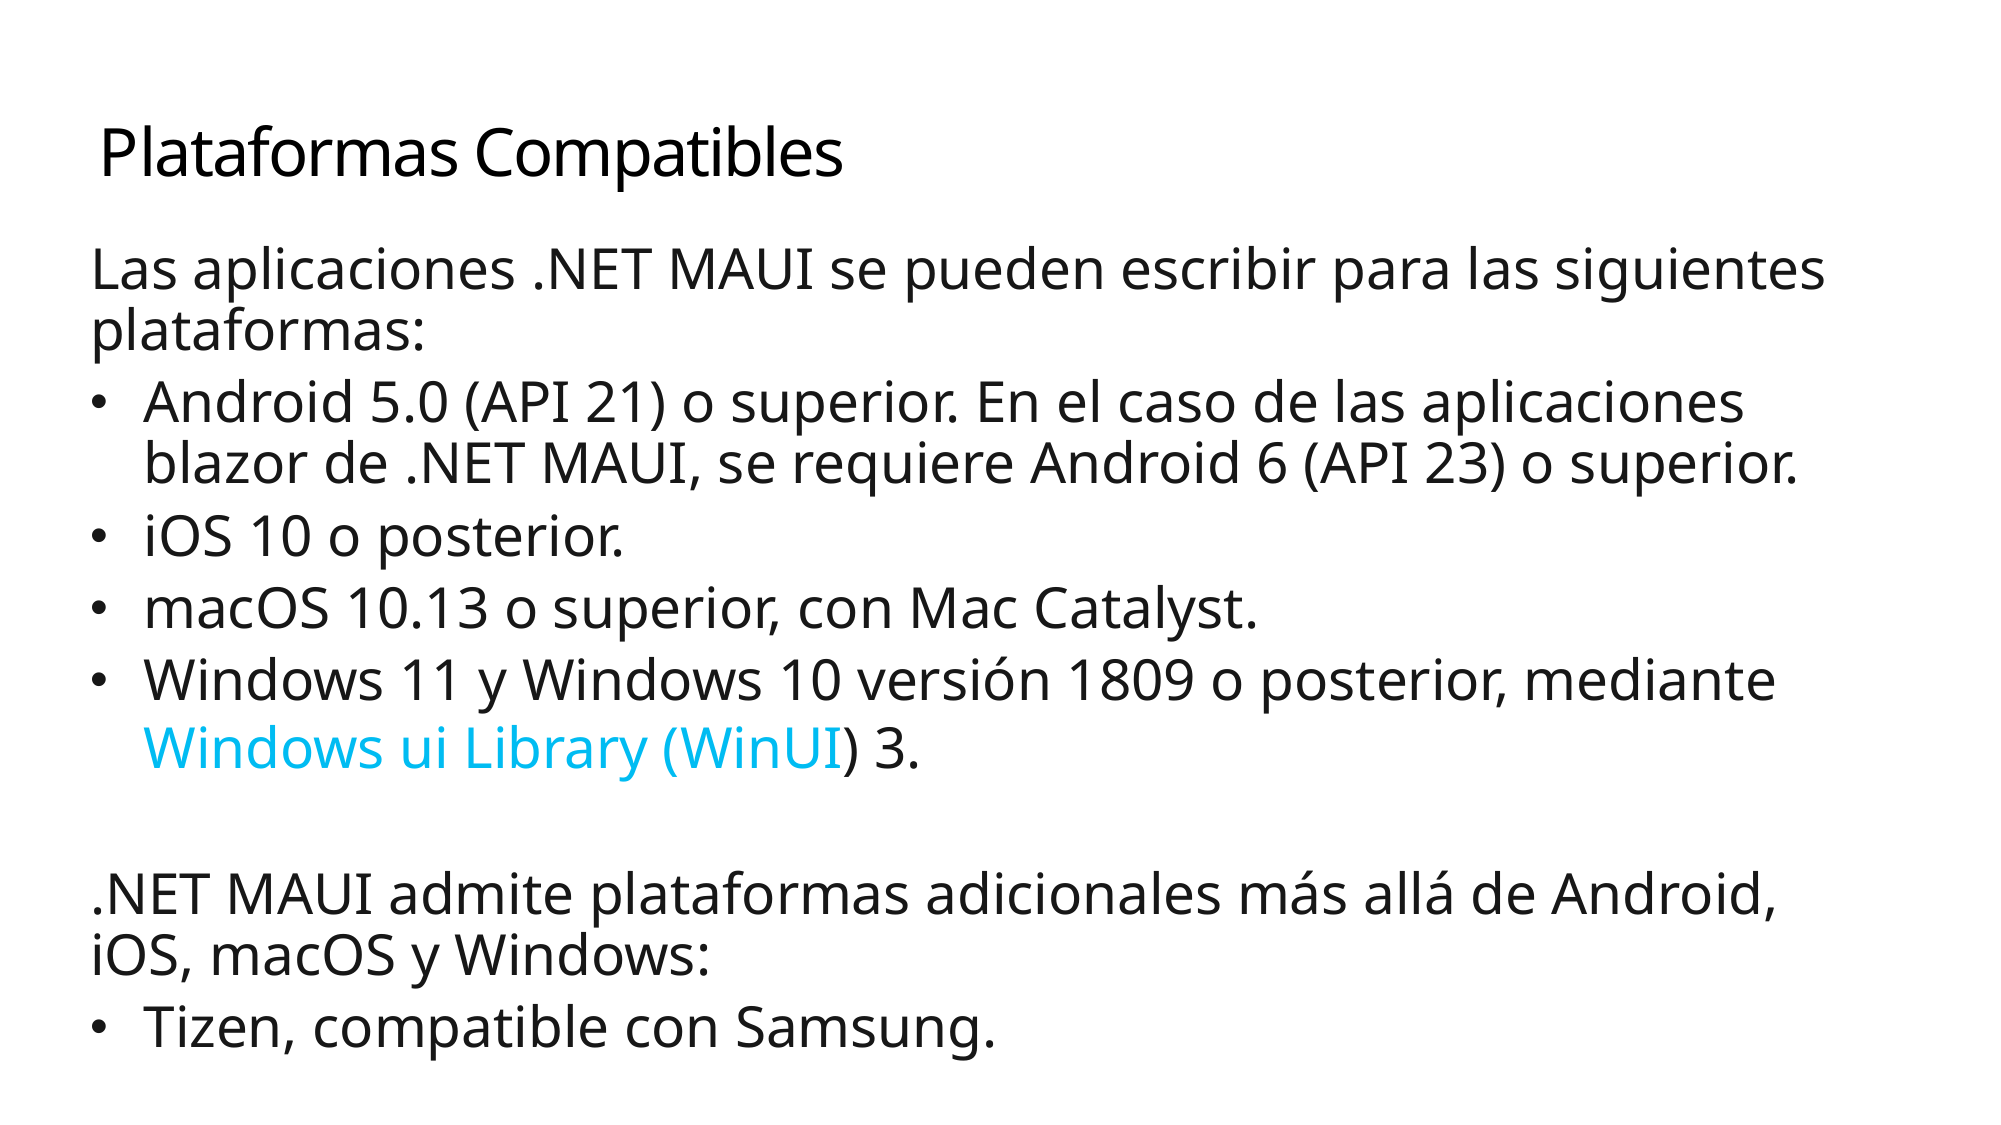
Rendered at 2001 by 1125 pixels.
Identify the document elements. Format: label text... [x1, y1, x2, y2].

title Plataformas Compatibles [75, 103, 1340, 201]
text_box Las aplicaciones .NET MAUI se pueden escribir para las siguientes plataformas: Android 5.0 (API 21) o superior. En el caso de las aplicaciones blazor de .NET MAUI, se requiere Android 6 (API 23) o superior. iOS 10 o posterior. macOS 10.13 o superior, con Mac Catalyst. Windows 11 y Windows 10 versión 1809 o posterior, mediante Windows ui Library (WinUI) 3. .NET MAUI admite plataformas adicionales más allá de Android, iOS, macOS y Windows: Tizen, compatible con Samsung. [75, 233, 1909, 1069]
